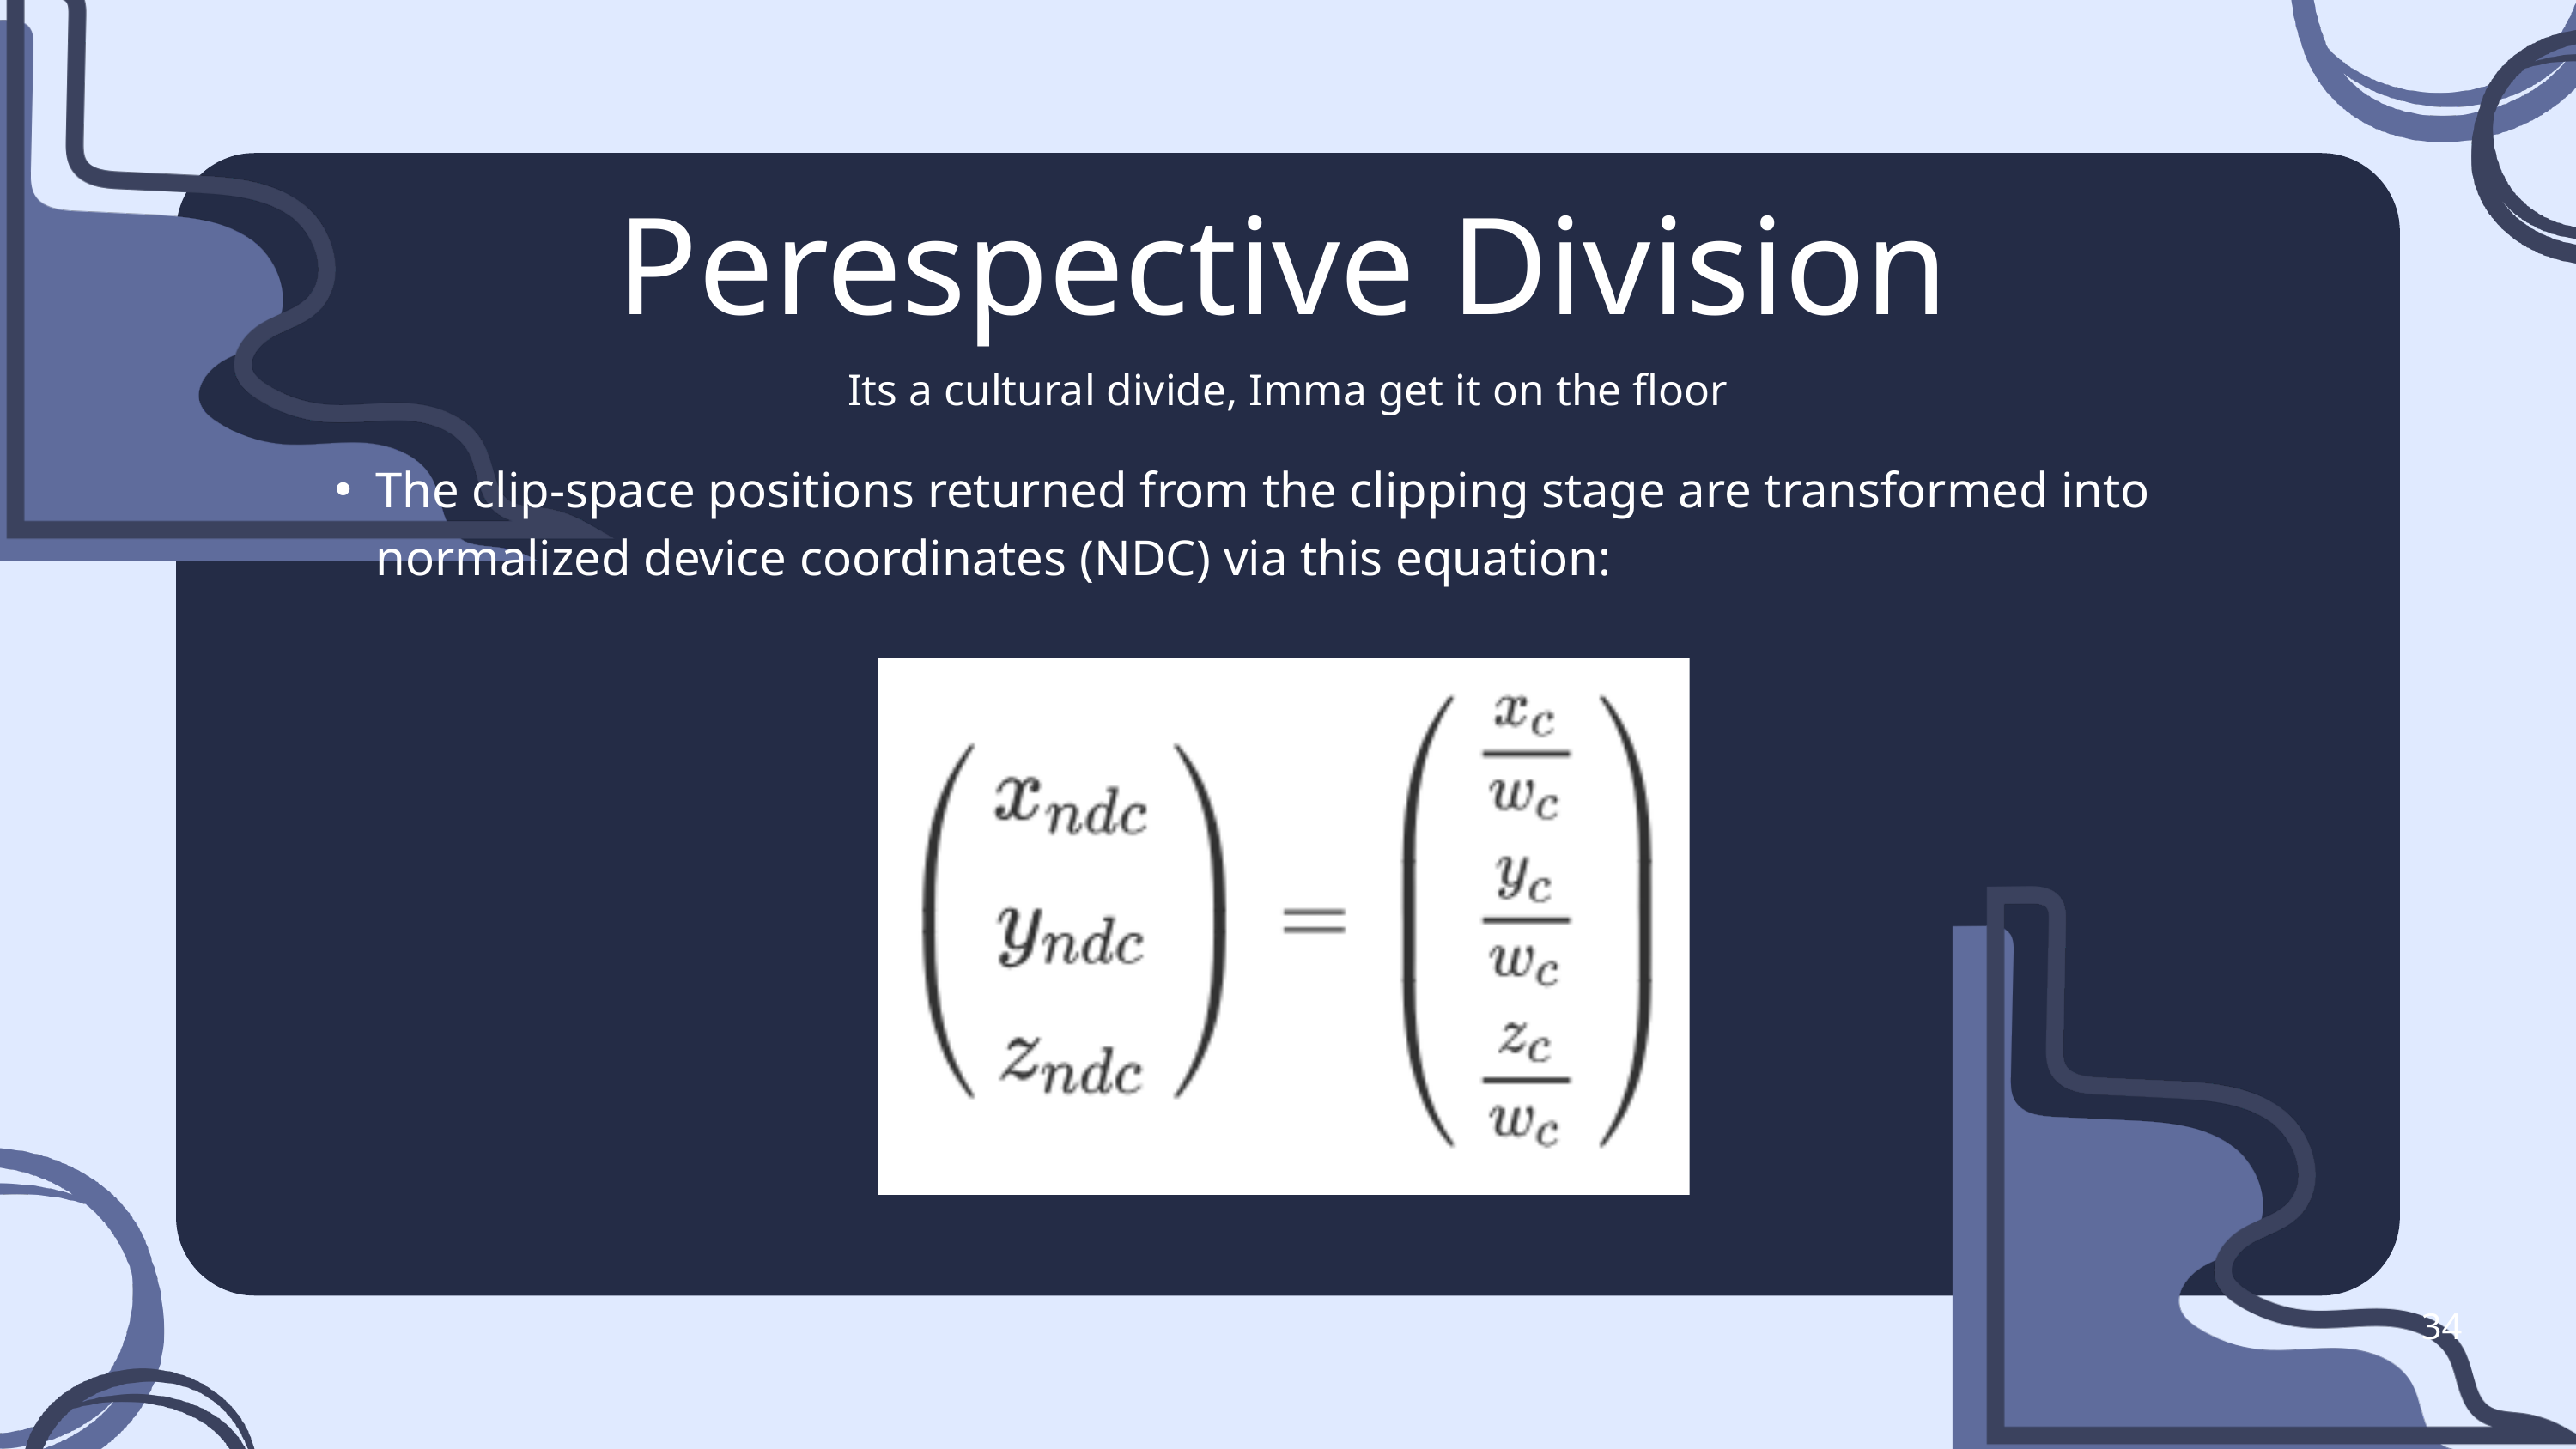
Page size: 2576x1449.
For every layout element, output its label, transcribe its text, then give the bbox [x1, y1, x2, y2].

text_box [0, 0, 615, 561]
text_box [1952, 886, 2576, 1449]
text_box [2287, 0, 2576, 264]
text_box 34 [2421, 1296, 2463, 1348]
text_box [175, 152, 2401, 1296]
text_box [0, 1148, 258, 1449]
